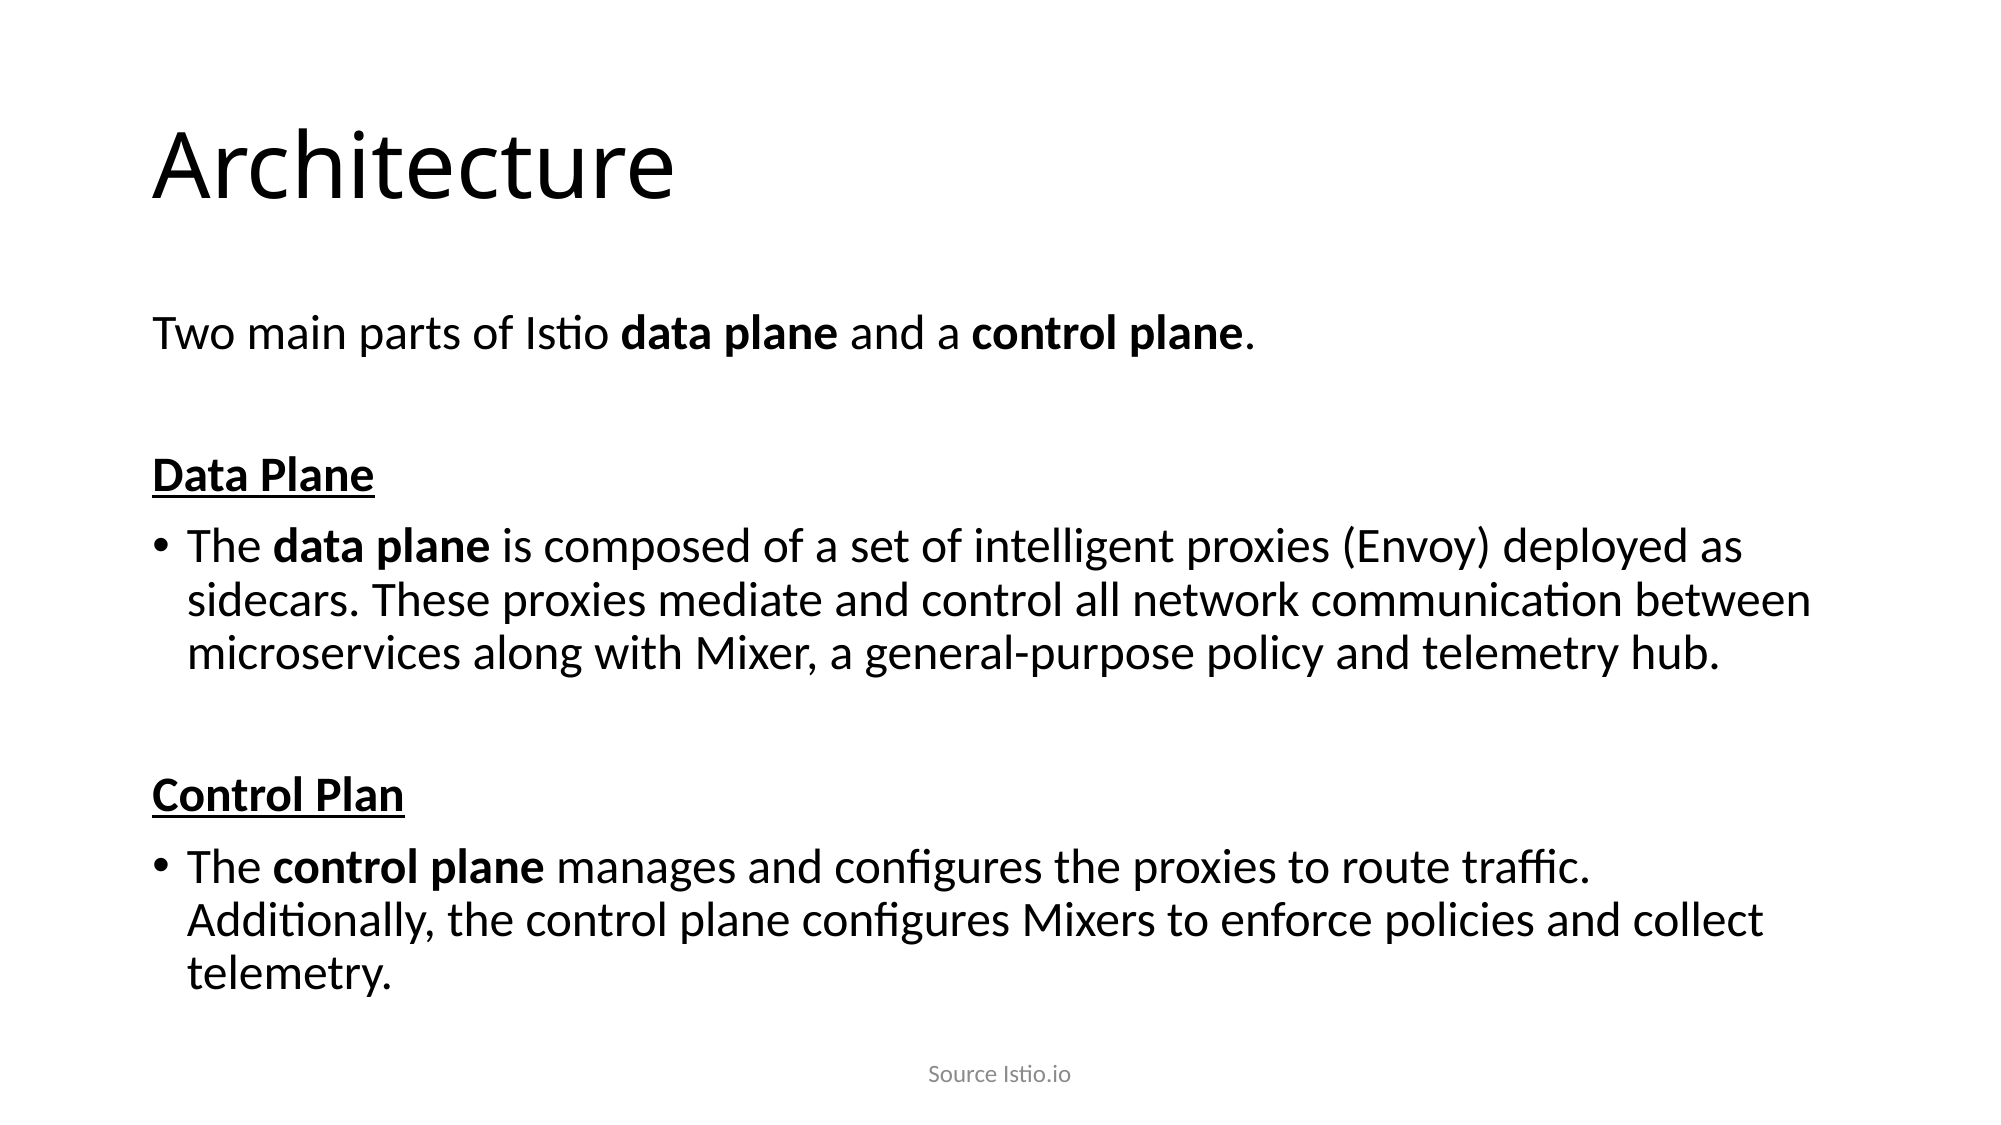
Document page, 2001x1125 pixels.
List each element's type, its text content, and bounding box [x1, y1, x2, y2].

footer Source Istio.io [662, 1042, 1338, 1103]
list Two main parts of Istio data plane and a control plane. Data Plane The data plane is composed of a set of intelligent proxies (Envoy) deployed as sidecars. These proxies mediate and control all network communication between microservices along with Mixer, a general-purpose policy and telemetry hub. Control Plan The control plane manages and configures the proxies to route traffic. Additionally, the control plane configures Mixers to enforce policies and collect telemetry. [137, 299, 1863, 1014]
title Architecture [137, 59, 1863, 278]
